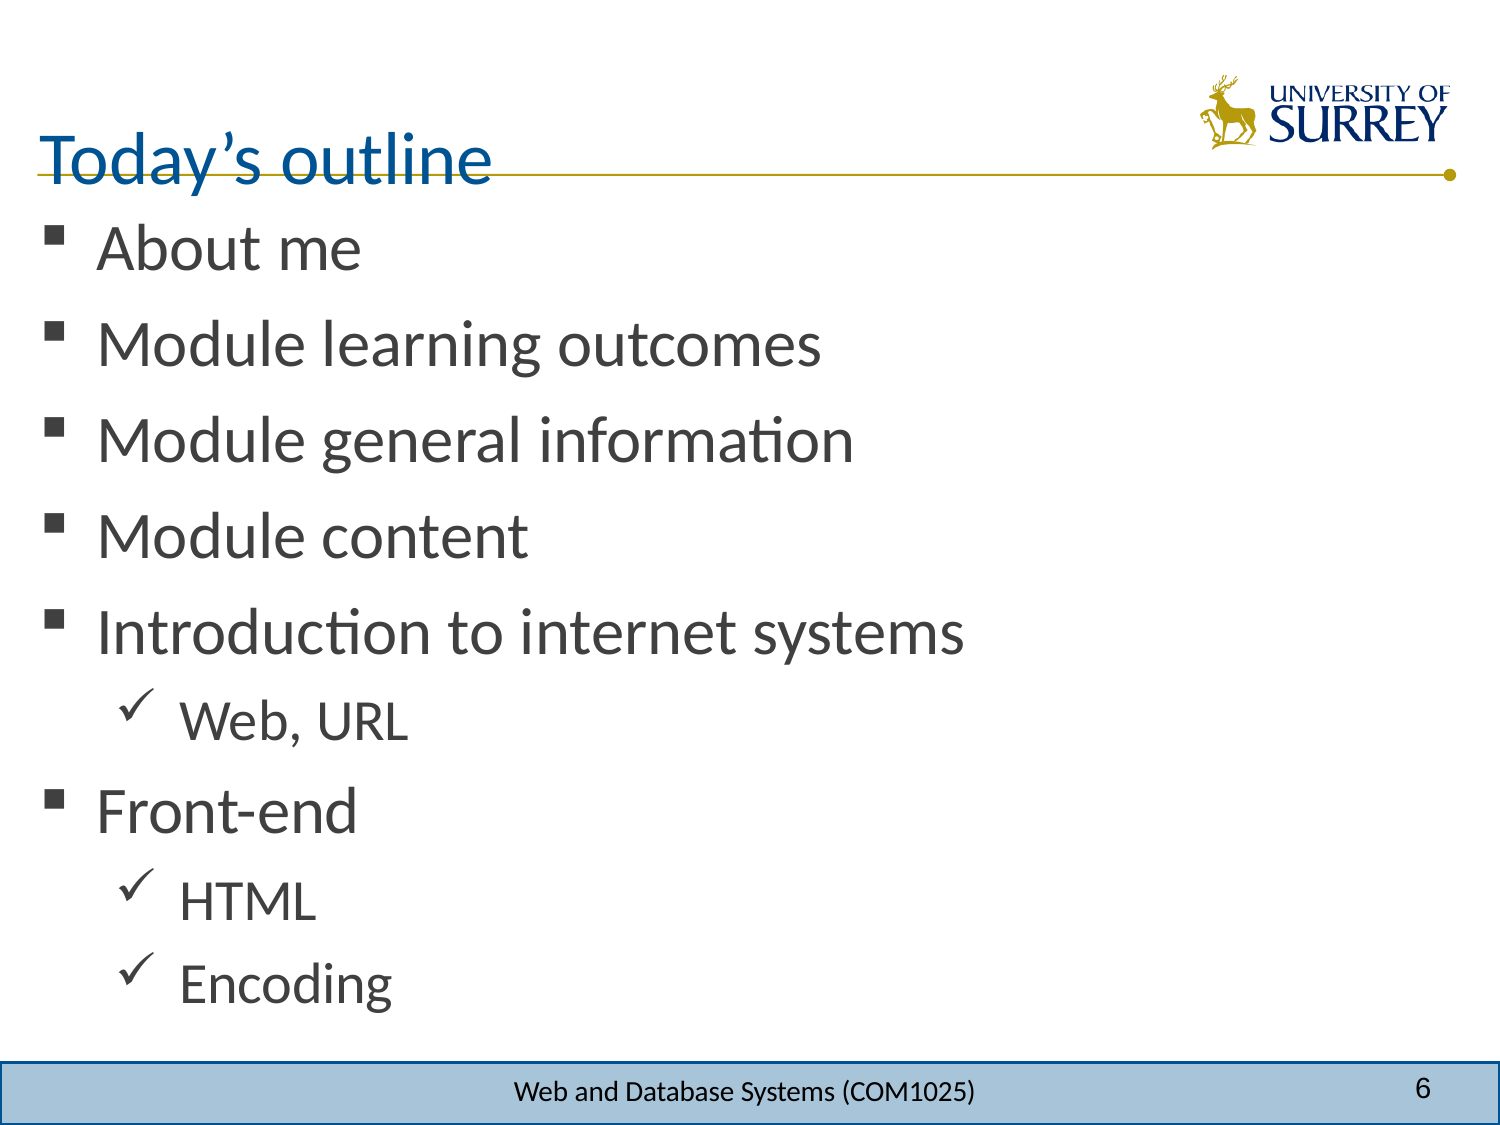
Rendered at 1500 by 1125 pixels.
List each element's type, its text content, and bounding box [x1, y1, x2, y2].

slide_number 6 [1408, 1069, 1456, 1125]
footer Web and Database Systems (COM1025) [511, 1077, 985, 1125]
picture [1200, 75, 1450, 150]
title Today’s outline [37, 70, 1184, 298]
text_box About me Module learning outcomes Module general information Module content Introduction to internet systems Web, URL Front-end HTML Encoding [37, 185, 978, 1016]
